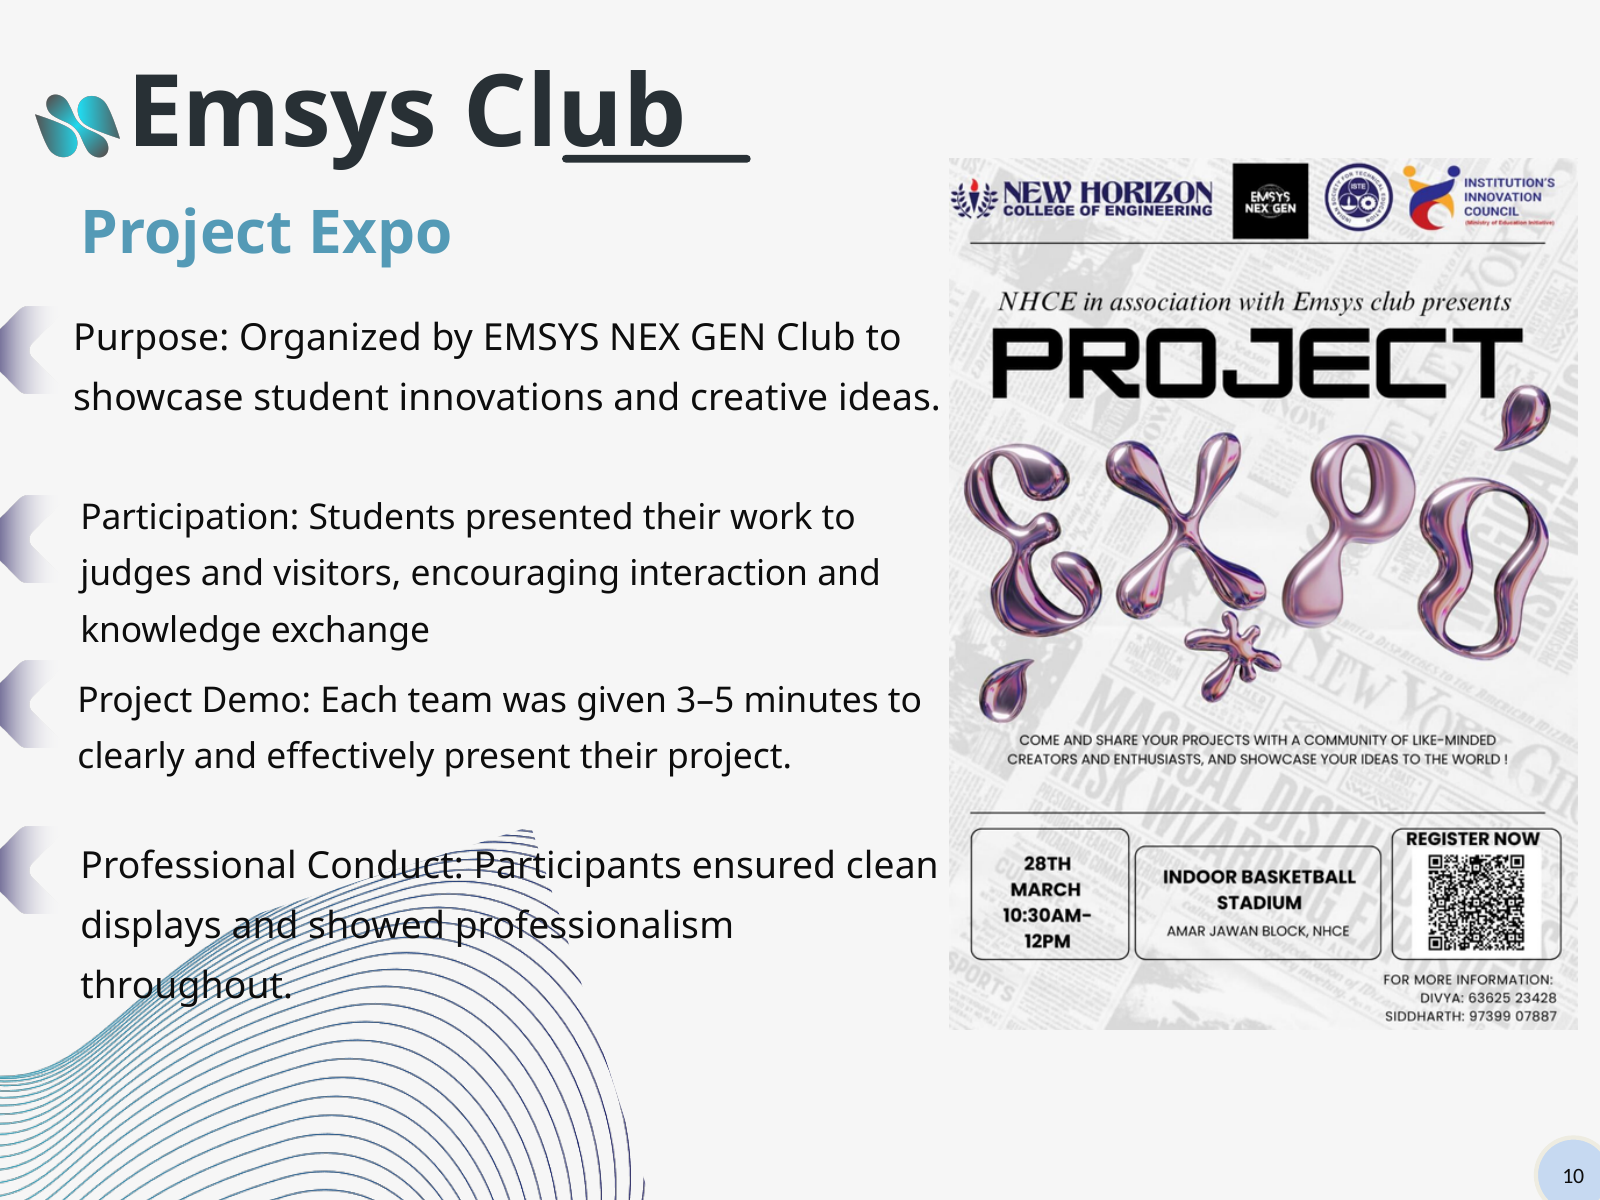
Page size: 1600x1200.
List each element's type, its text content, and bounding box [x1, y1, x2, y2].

text_box Project Expo [80, 168, 468, 266]
text_box [0, 660, 69, 748]
text_box Participation: Students presented their work to judges and visitors, encouraging interaction and knowledge exchange [80, 479, 949, 650]
text_box Purpose: Organized by EMSYS NEX GEN Club to showcase student innovations and creative ideas. [73, 297, 949, 418]
text_box Professional Conduct: Participants ensured clean displays and showed professionalism throughout. [80, 826, 949, 1006]
text_box [0, 306, 69, 394]
text_box [35, 93, 121, 159]
text_box Emsys Club [127, 66, 808, 167]
text_box Project Demo: Each team was given 3–5 minutes to clearly and effectively present their project. [77, 662, 949, 776]
text_box [0, 826, 69, 914]
text_box [949, 158, 1579, 1030]
text_box 10 [1533, 1135, 1600, 1200]
text_box [0, 495, 69, 583]
text_box [0, 970, 651, 1200]
